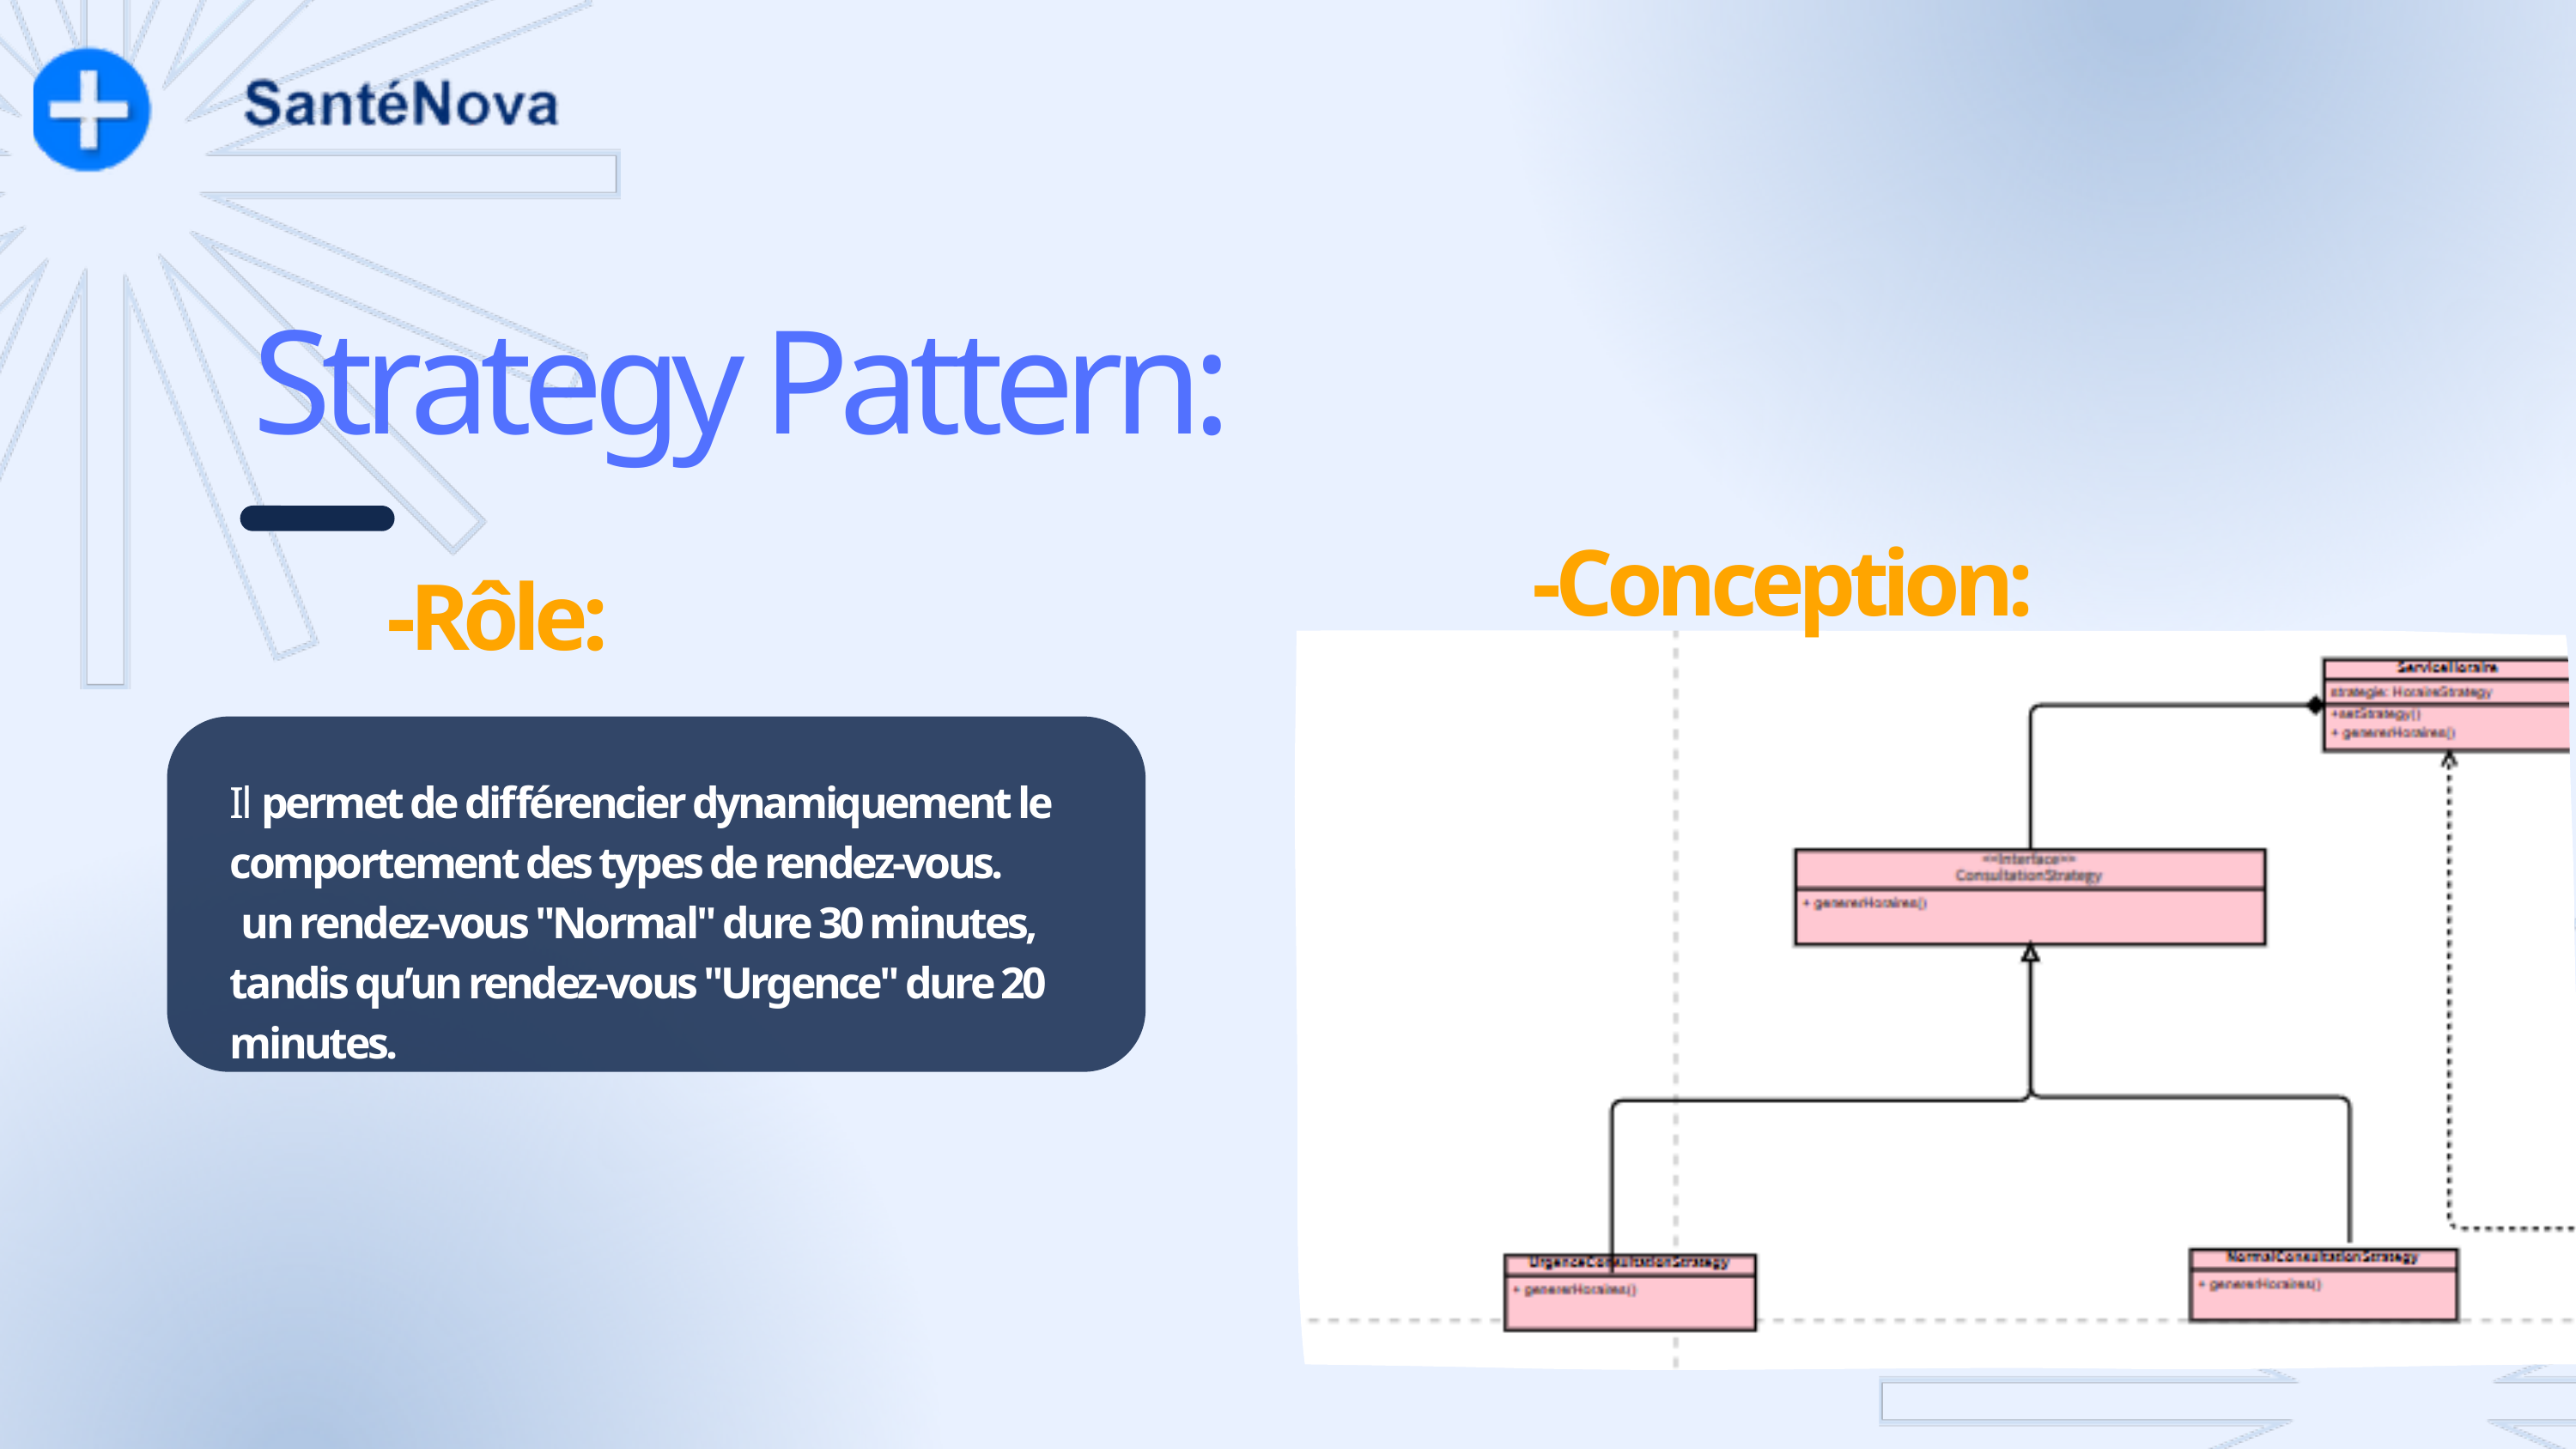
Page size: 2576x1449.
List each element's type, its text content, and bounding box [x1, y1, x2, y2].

text_box [1879, 1377, 2576, 1449]
text_box [0, 0, 621, 541]
text_box [0, 764, 1009, 1449]
text_box Strategy Pattern: [252, 337, 1265, 463]
text_box -Conception: [1134, 506, 2432, 634]
text_box -Rôle: [0, 541, 1145, 669]
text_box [1287, 630, 2576, 1370]
text_box [1437, 0, 2576, 629]
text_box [167, 716, 1146, 1072]
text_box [33, 38, 568, 176]
text_box [0, 669, 621, 690]
